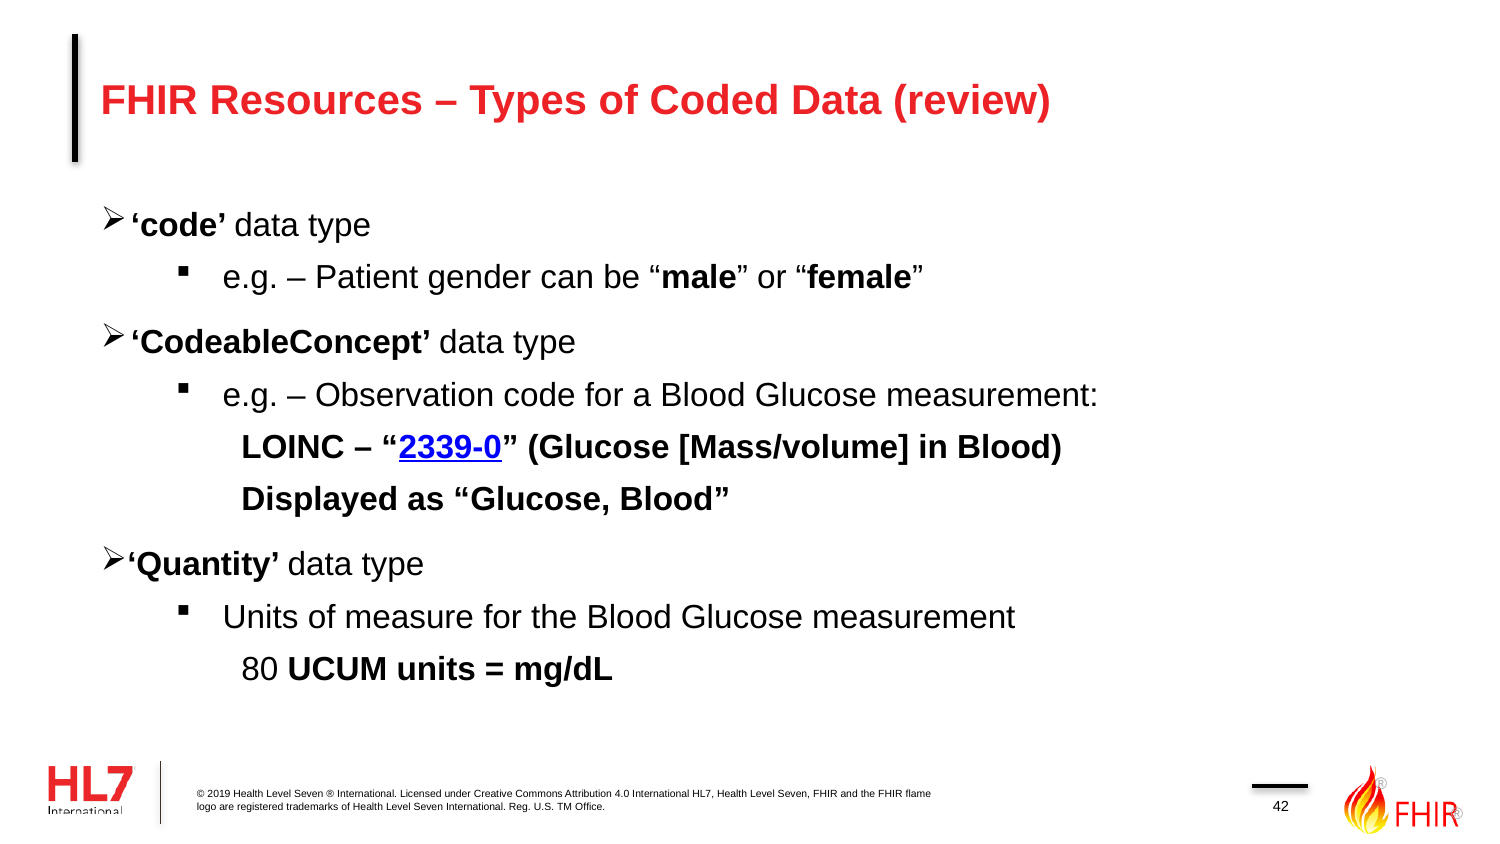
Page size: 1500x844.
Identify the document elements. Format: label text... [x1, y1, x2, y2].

picture [1339, 760, 1463, 837]
footer © 2019 Health Level Seven ® International. Licensed under Creative Commons Attribution 4.0 International HL7, Health Level Seven, FHIR and the FHIR flame logo are registered trademarks of Health Level Seven International. Reg. U.S. TM Office. [196, 786, 941, 813]
slide_number 42 [1258, 786, 1304, 814]
title FHIR Resources – Types of Coded Data (review) [100, 33, 1451, 163]
list ‘code’ data type e.g. – Patient gender can be “male” or “female” ‘CodeableConcept’ data type e.g. – Observation code for a Blood Glucose measurement: LOINC – “2339-0” (Glucose [Mass/volume] in Blood) Displayed as “Glucose, Blood” ‘Quantity’ data type Units of measure for the Blood Glucose measurement 80 UCUM units = mg/dL [100, 202, 1304, 577]
